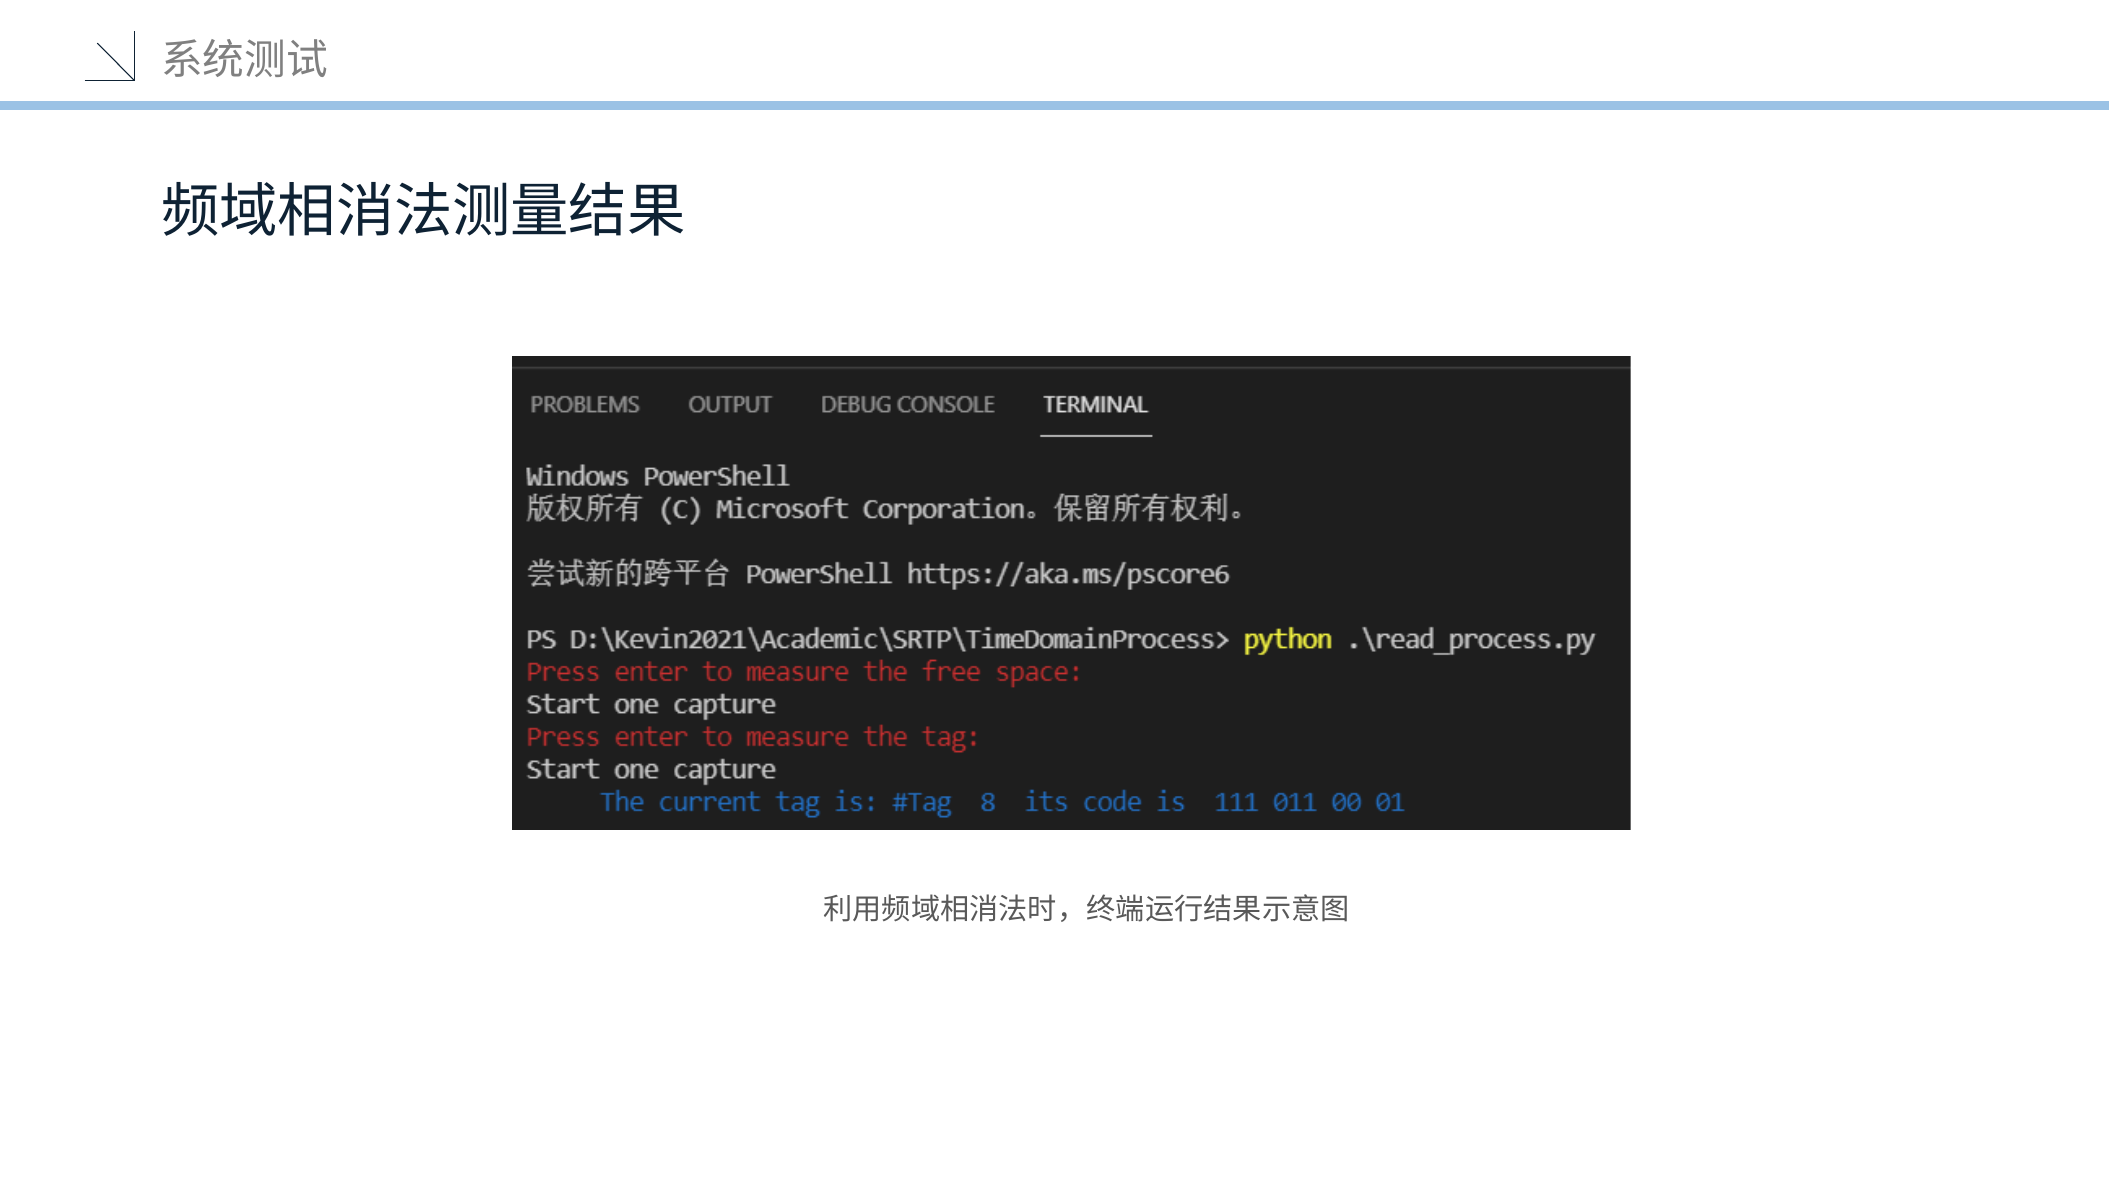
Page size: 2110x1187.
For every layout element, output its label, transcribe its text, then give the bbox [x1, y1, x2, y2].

text_box 频域相消法测量结果 [145, 173, 733, 244]
text_box 利用频域相消法时，终端运行结果示意图 [761, 875, 1412, 933]
text_box 系统测试 [145, 22, 630, 94]
picture [511, 356, 1631, 830]
